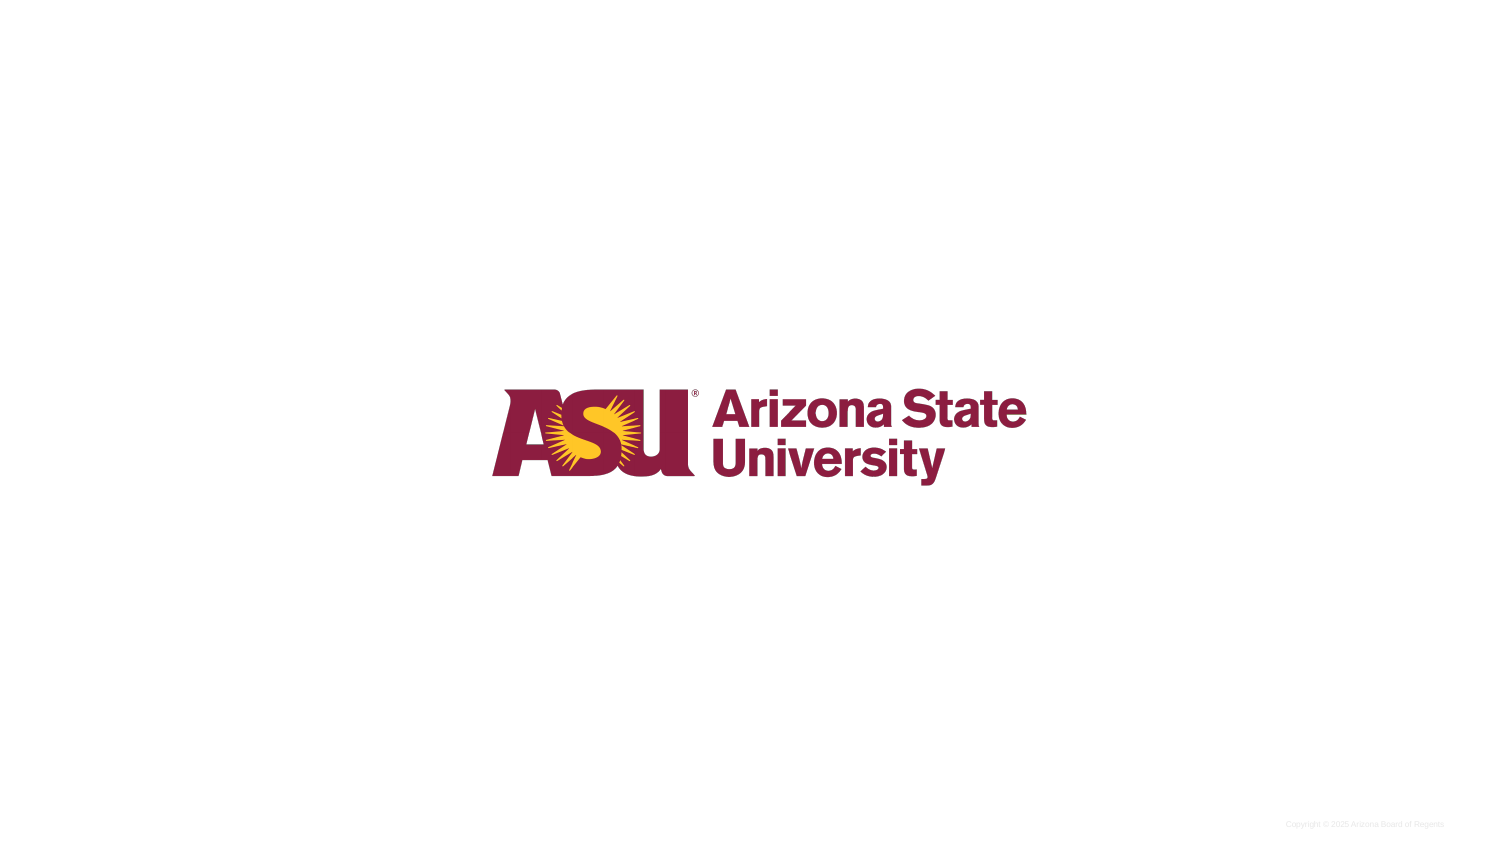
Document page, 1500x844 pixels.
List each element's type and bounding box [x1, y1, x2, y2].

picture [449, 346, 1069, 519]
